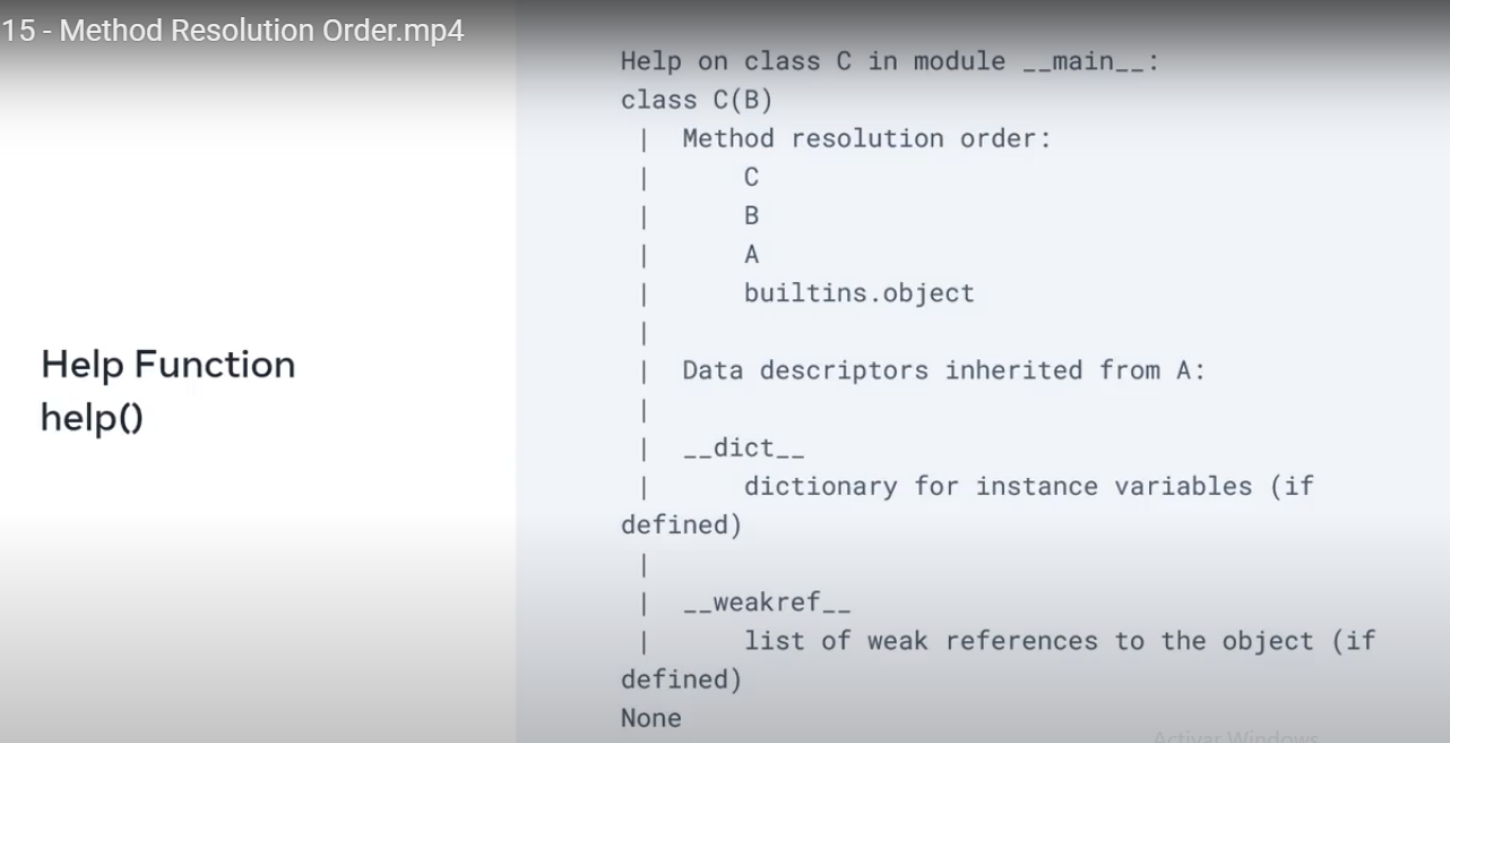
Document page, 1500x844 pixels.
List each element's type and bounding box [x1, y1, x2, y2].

picture [0, 0, 1451, 744]
